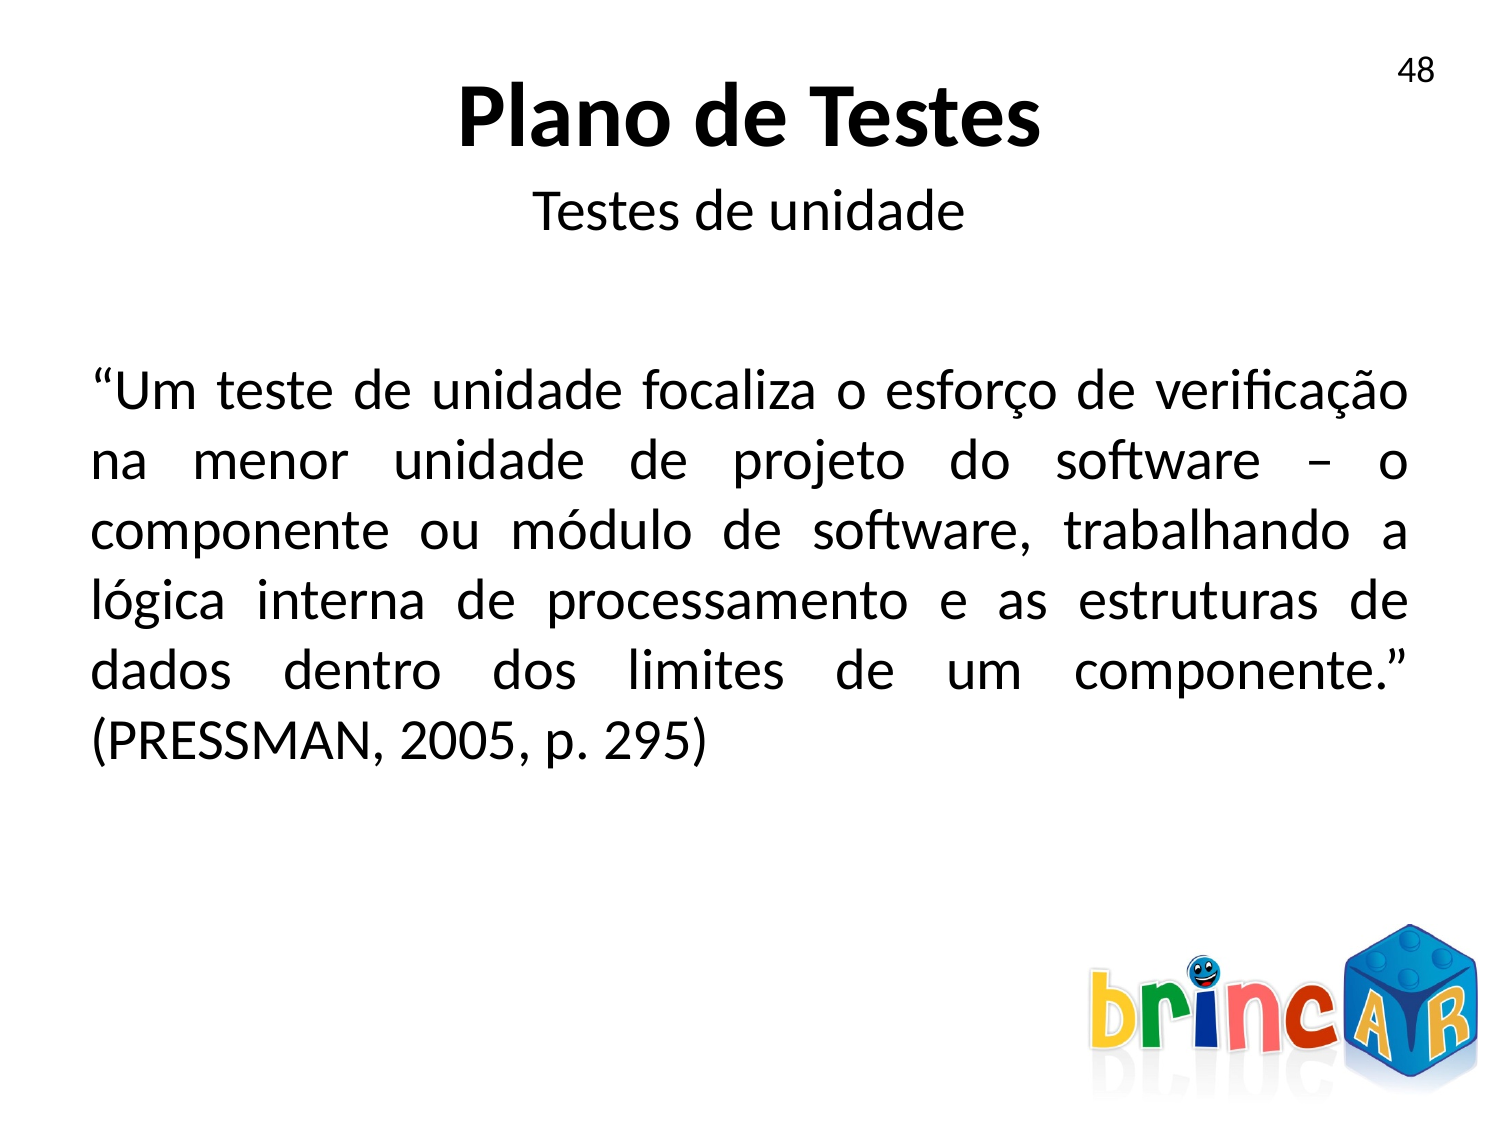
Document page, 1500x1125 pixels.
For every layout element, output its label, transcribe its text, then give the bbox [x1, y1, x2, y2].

picture [1087, 924, 1478, 1125]
list “Um teste de unidade focaliza o esforço de verificação na menor unidade de projeto do software – o componente ou módulo de software, trabalhando a lógica interna de processamento e as estruturas de dados dentro dos limites de um componente.” (PRESSMAN, 2005, p. 295) [75, 262, 1425, 975]
text_box Testes de unidade [74, 162, 1425, 250]
text_box 48 [1362, 37, 1450, 98]
title Plano de Testes [75, 45, 1425, 162]
